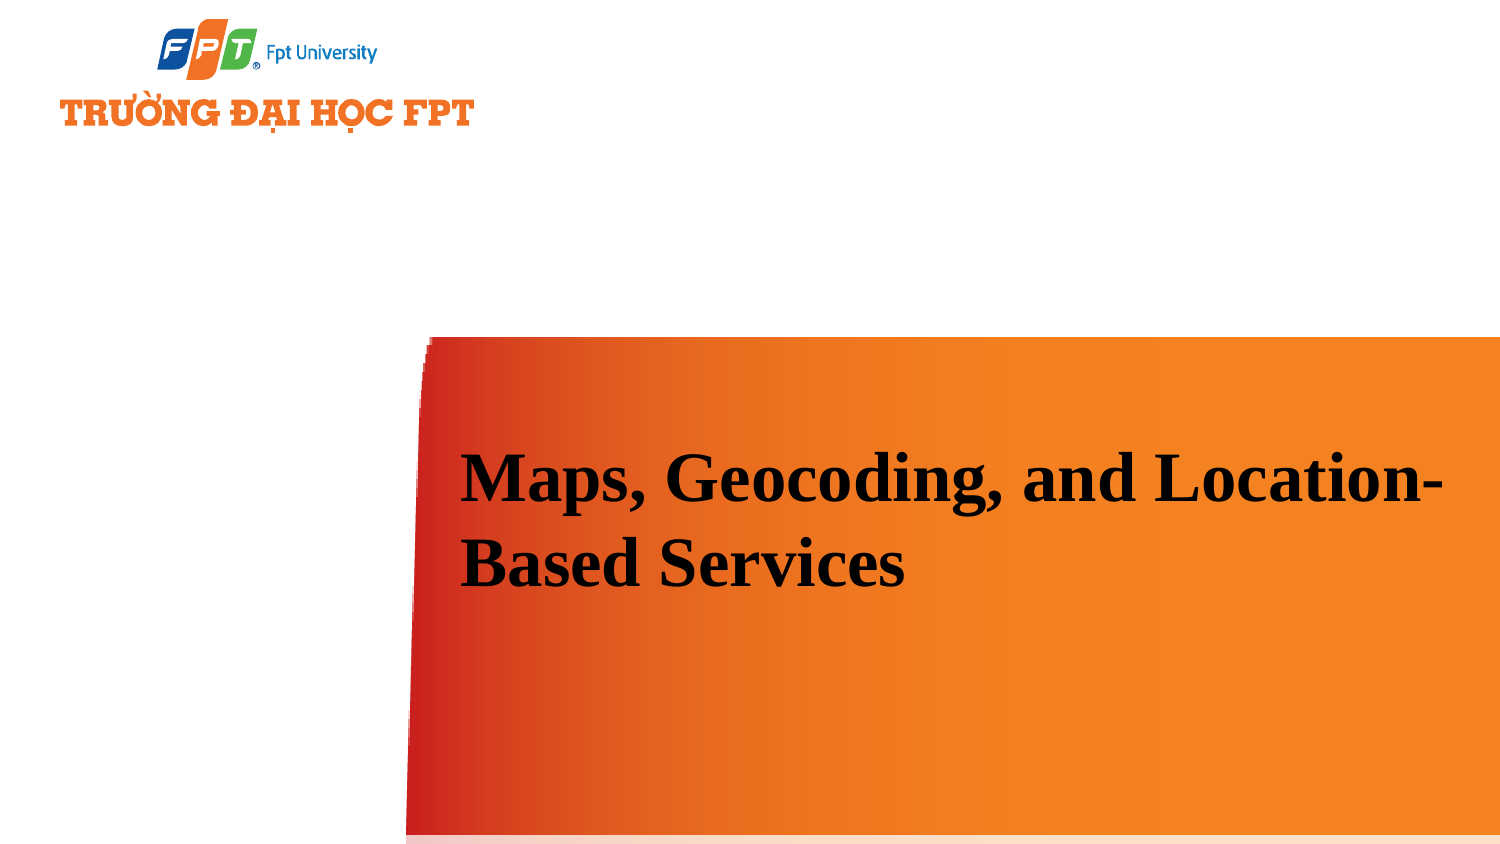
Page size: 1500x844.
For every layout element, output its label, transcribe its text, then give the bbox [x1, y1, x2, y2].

picture [406, 337, 1500, 844]
title Maps, Geocoding, and Location-Based Services [445, 390, 1479, 616]
